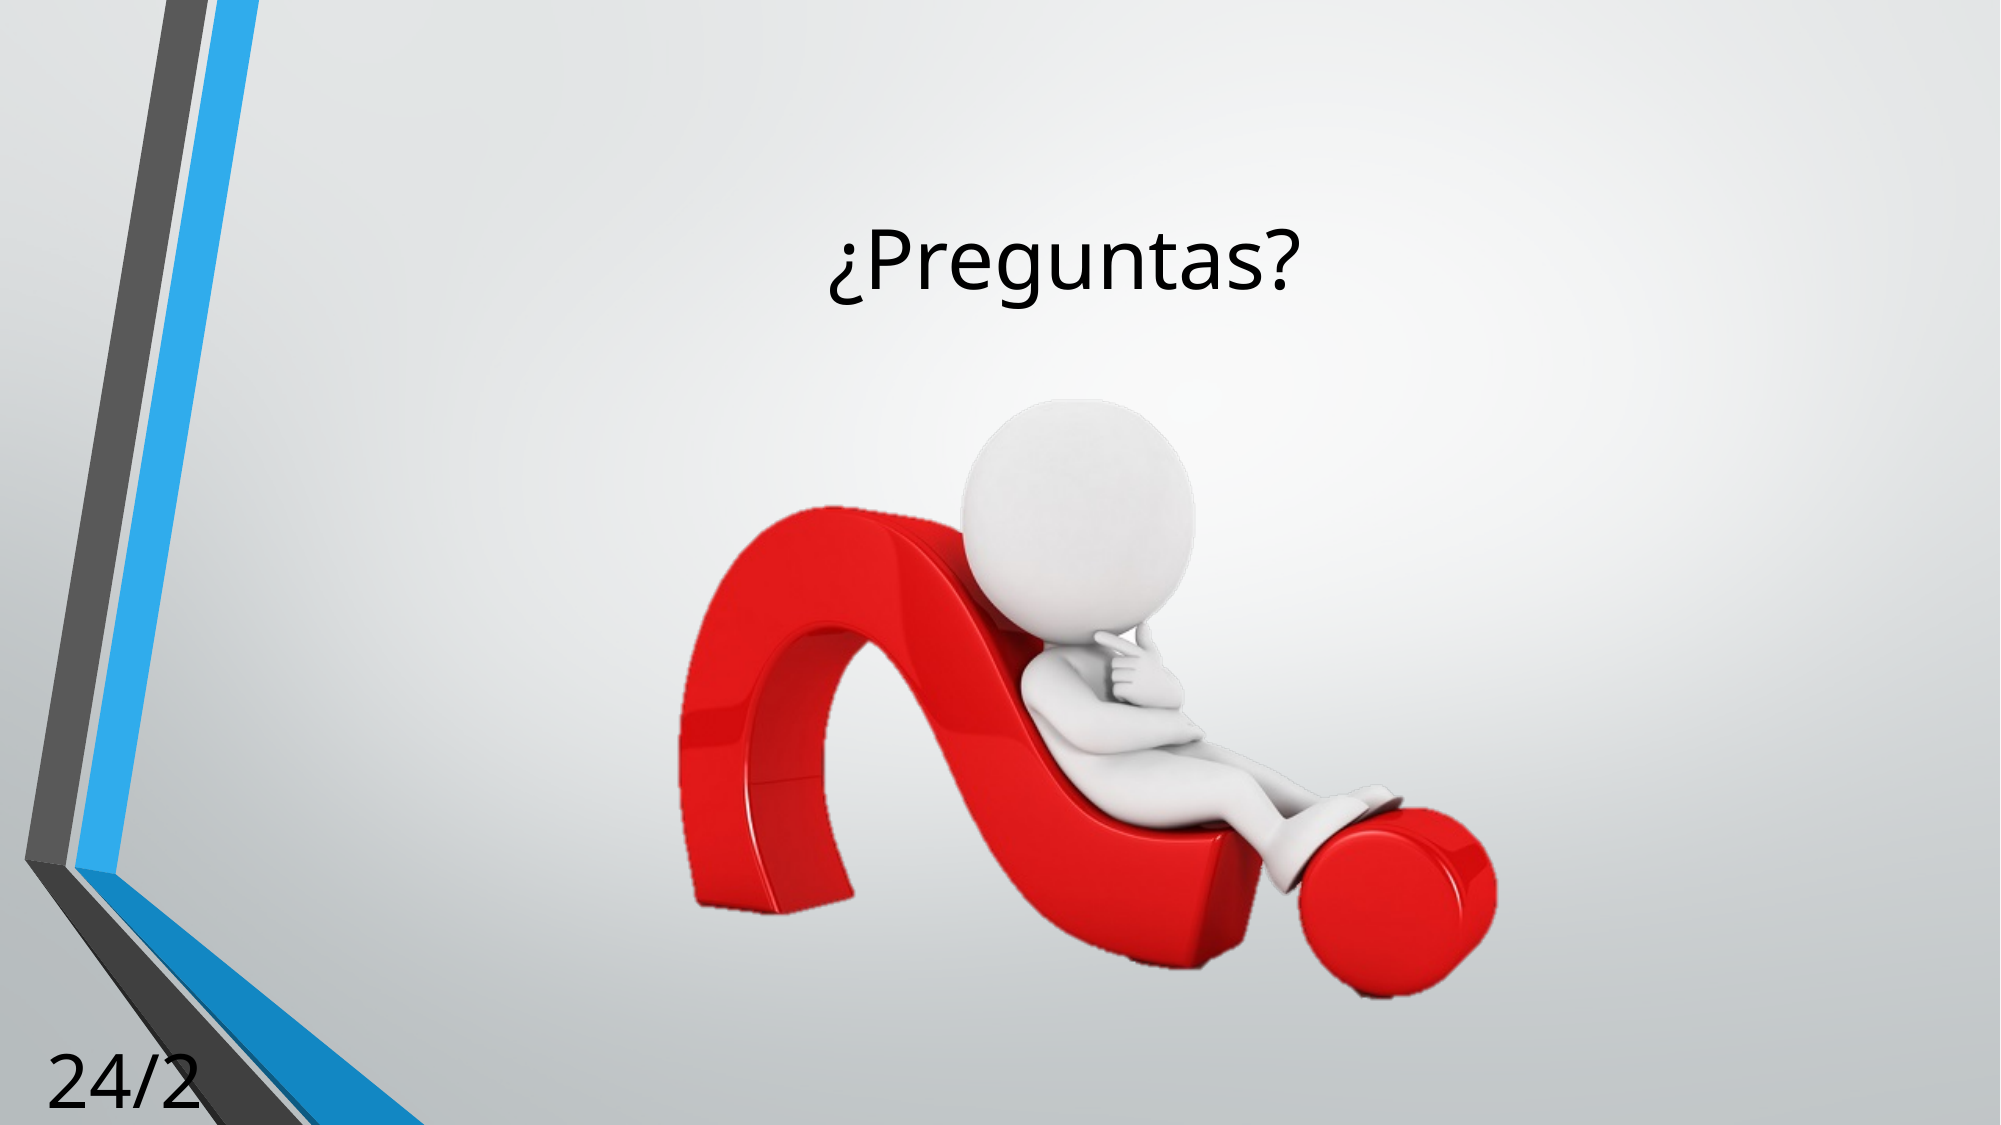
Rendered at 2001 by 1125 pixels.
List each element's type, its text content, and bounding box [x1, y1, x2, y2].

title ¿Preguntas? [243, 112, 1887, 400]
text_box 24/24 [31, 1026, 256, 1125]
picture [565, 360, 1530, 1065]
